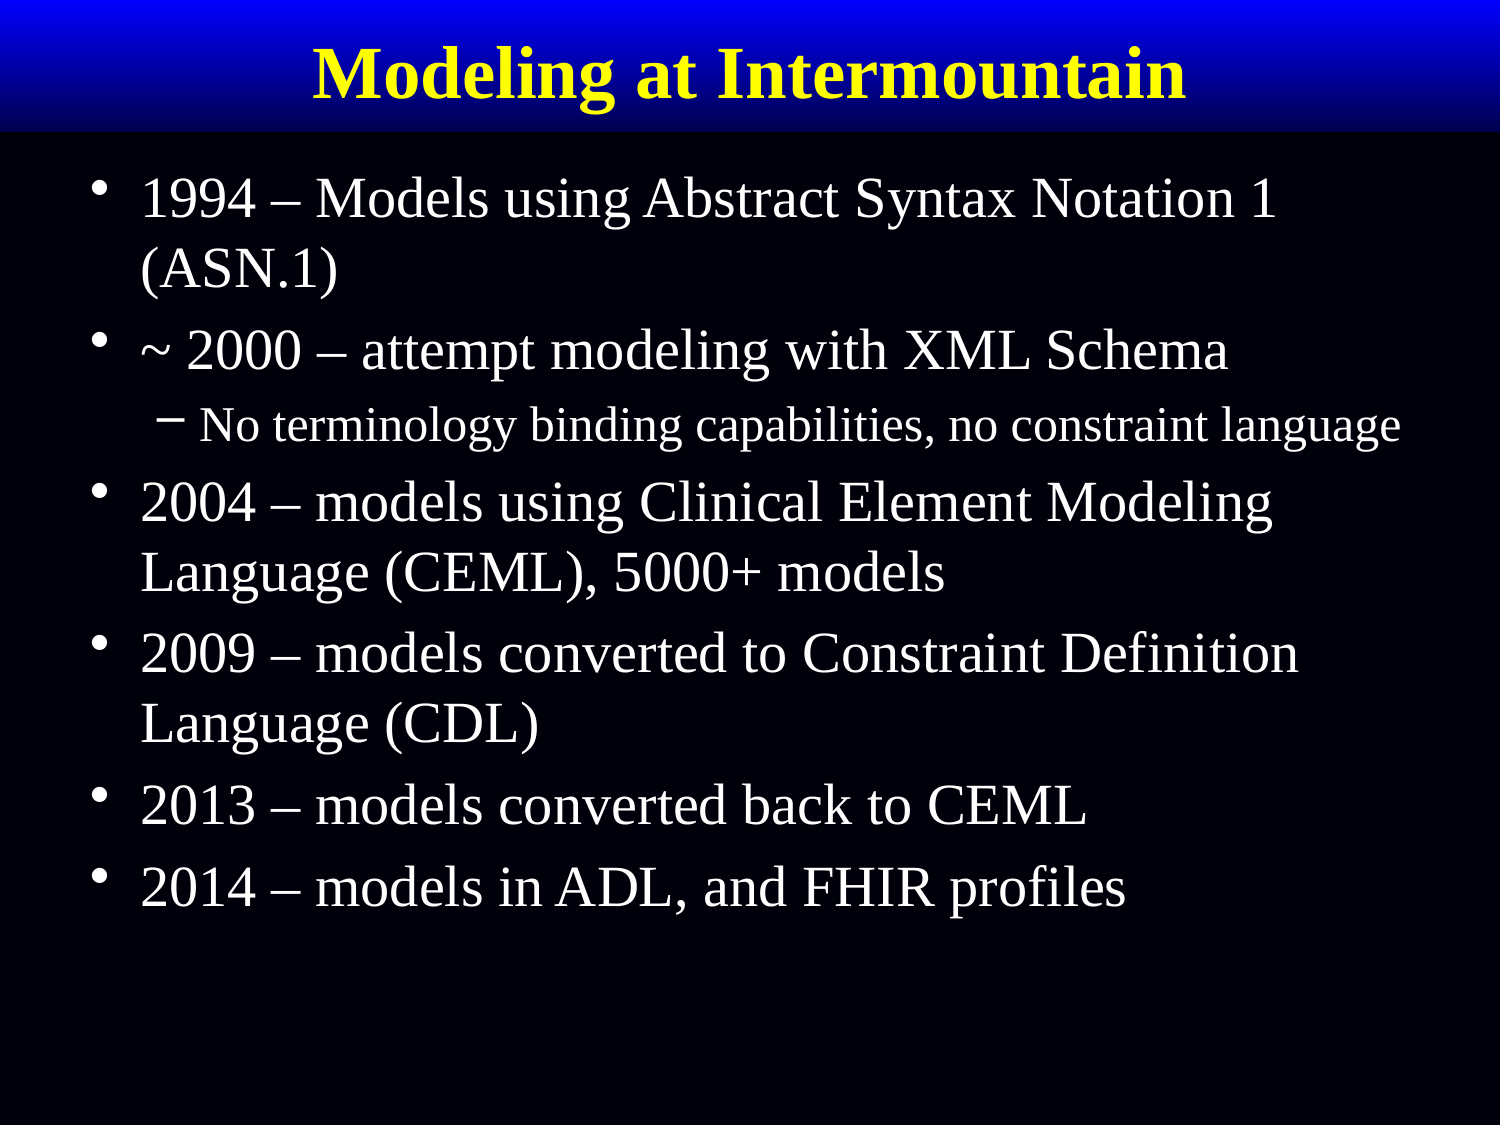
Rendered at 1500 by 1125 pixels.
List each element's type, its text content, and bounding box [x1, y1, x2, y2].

list 1994 – Models using Abstract Syntax Notation 1 (ASN.1) ~ 2000 – attempt modeling with XML Schema No terminology binding capabilities, no constraint language 2004 – models using Clinical Element Modeling Language (CEML), 5000+ models 2009 – models converted to Constraint Definition Language (CDL) 2013 – models converted back to CEML 2014 – models in ADL, and FHIR profiles [75, 152, 1425, 1064]
title Modeling at Intermountain [75, 15, 1425, 137]
